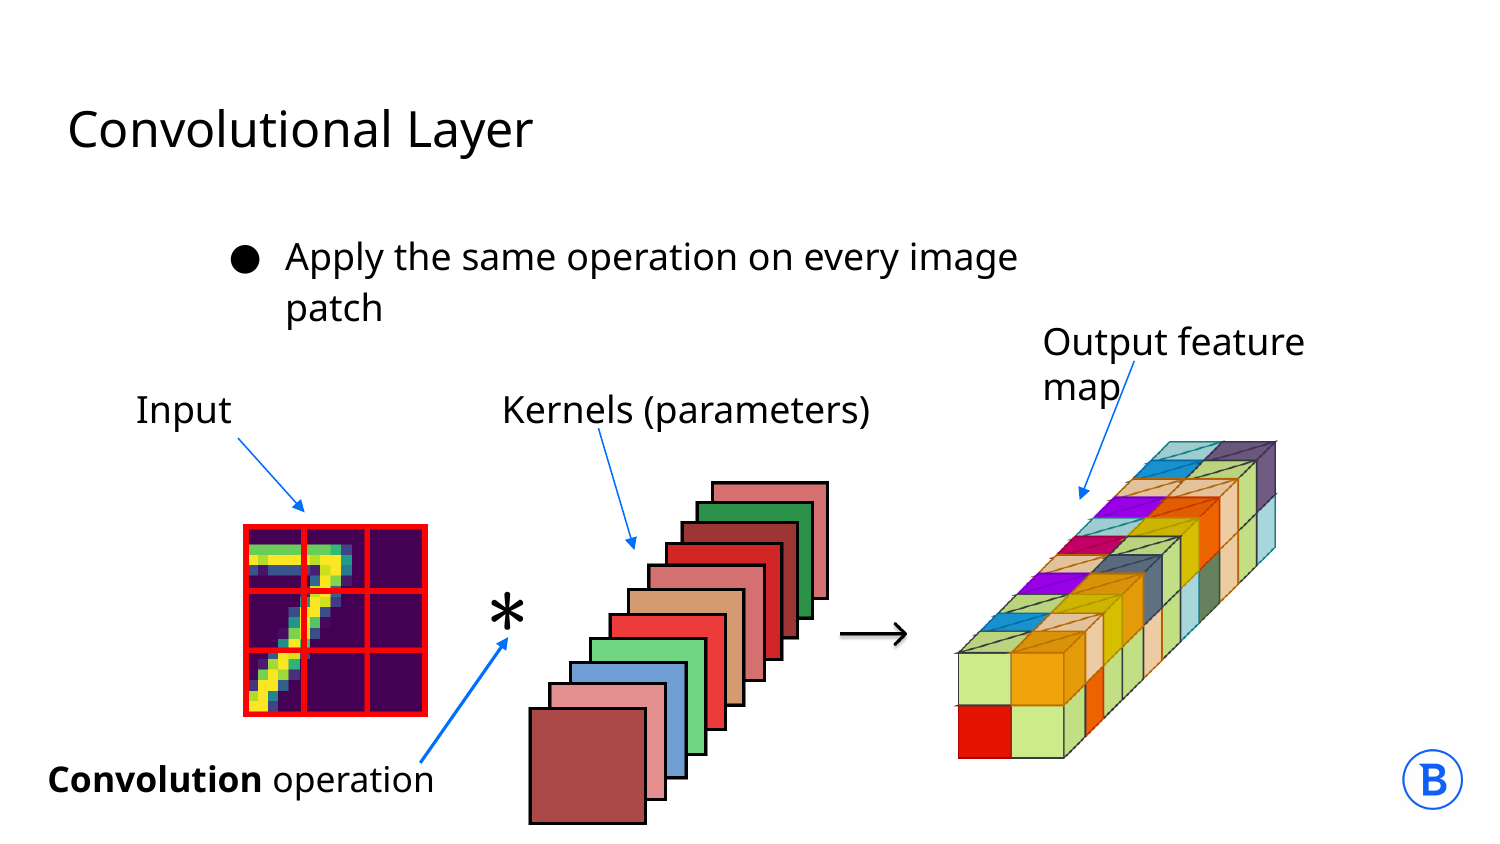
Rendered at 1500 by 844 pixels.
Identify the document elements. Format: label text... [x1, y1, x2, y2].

text_box Input [121, 371, 436, 473]
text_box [598, 427, 635, 551]
list Apply the same operation on every image patch [195, 210, 1119, 365]
text_box Output feature map [1027, 302, 1406, 404]
title Convolutional Layer [52, 48, 1469, 173]
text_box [1079, 360, 1135, 501]
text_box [419, 636, 509, 764]
text_box Kernels (parameters) [486, 371, 903, 437]
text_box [237, 437, 305, 513]
picture [1402, 749, 1463, 810]
text_box Convolution operation [32, 742, 238, 815]
picture [243, 438, 1278, 826]
